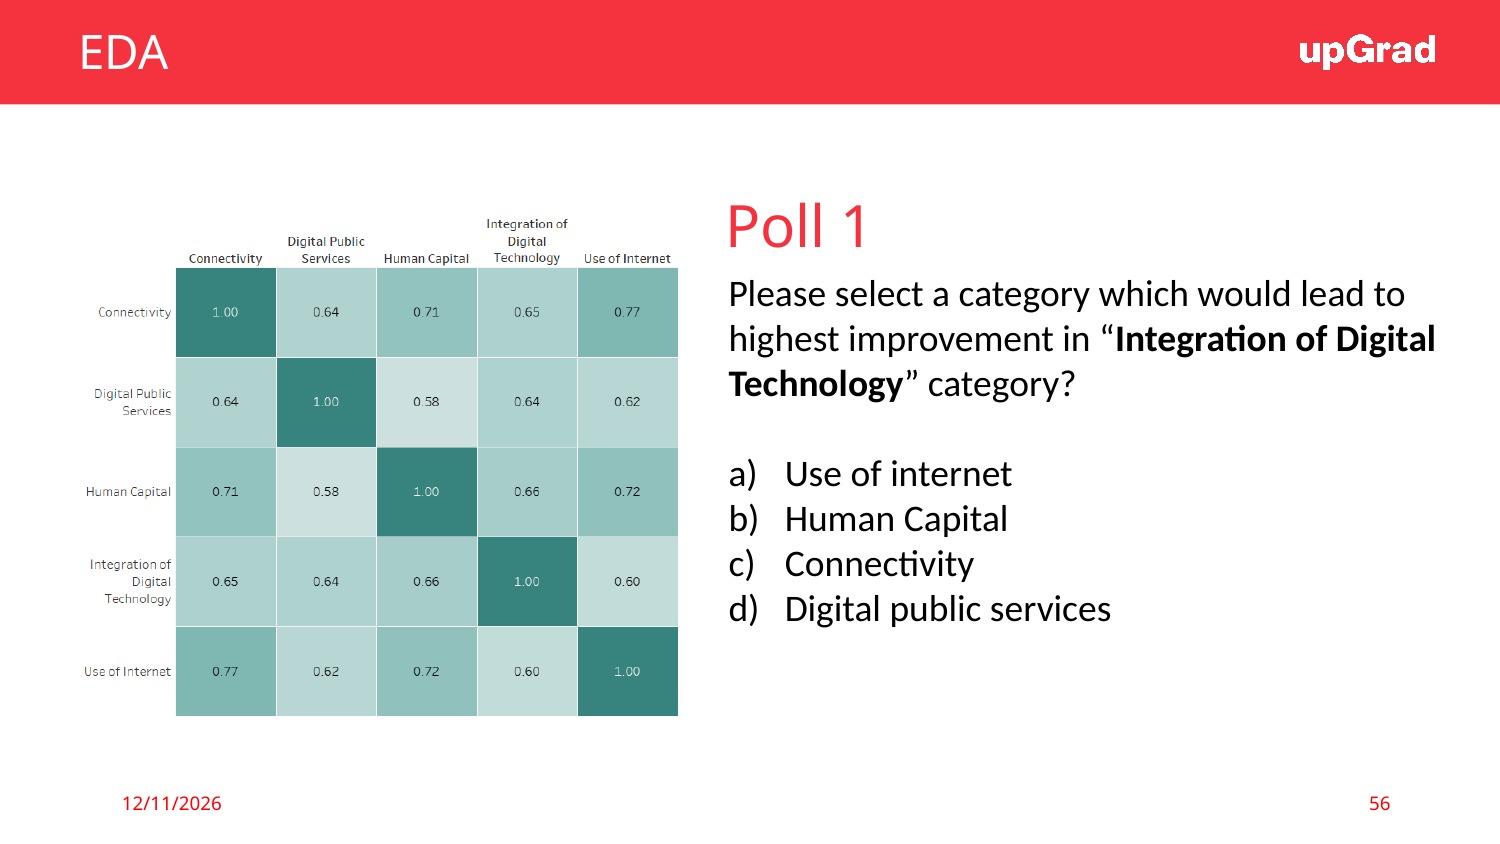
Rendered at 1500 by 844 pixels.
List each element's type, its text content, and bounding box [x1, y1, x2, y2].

slide_number 56 [1068, 782, 1406, 828]
text_box EDA [63, 20, 768, 87]
picture [63, 209, 693, 734]
text_box Poll 1 [713, 181, 1406, 276]
text_box Please select a category which would lead to highest improvement in “Integration of Digital Technology” category? Use of internet Human Capital Connectivity Digital public services [713, 261, 1464, 637]
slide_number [106, 782, 445, 828]
picture [1300, 34, 1435, 70]
